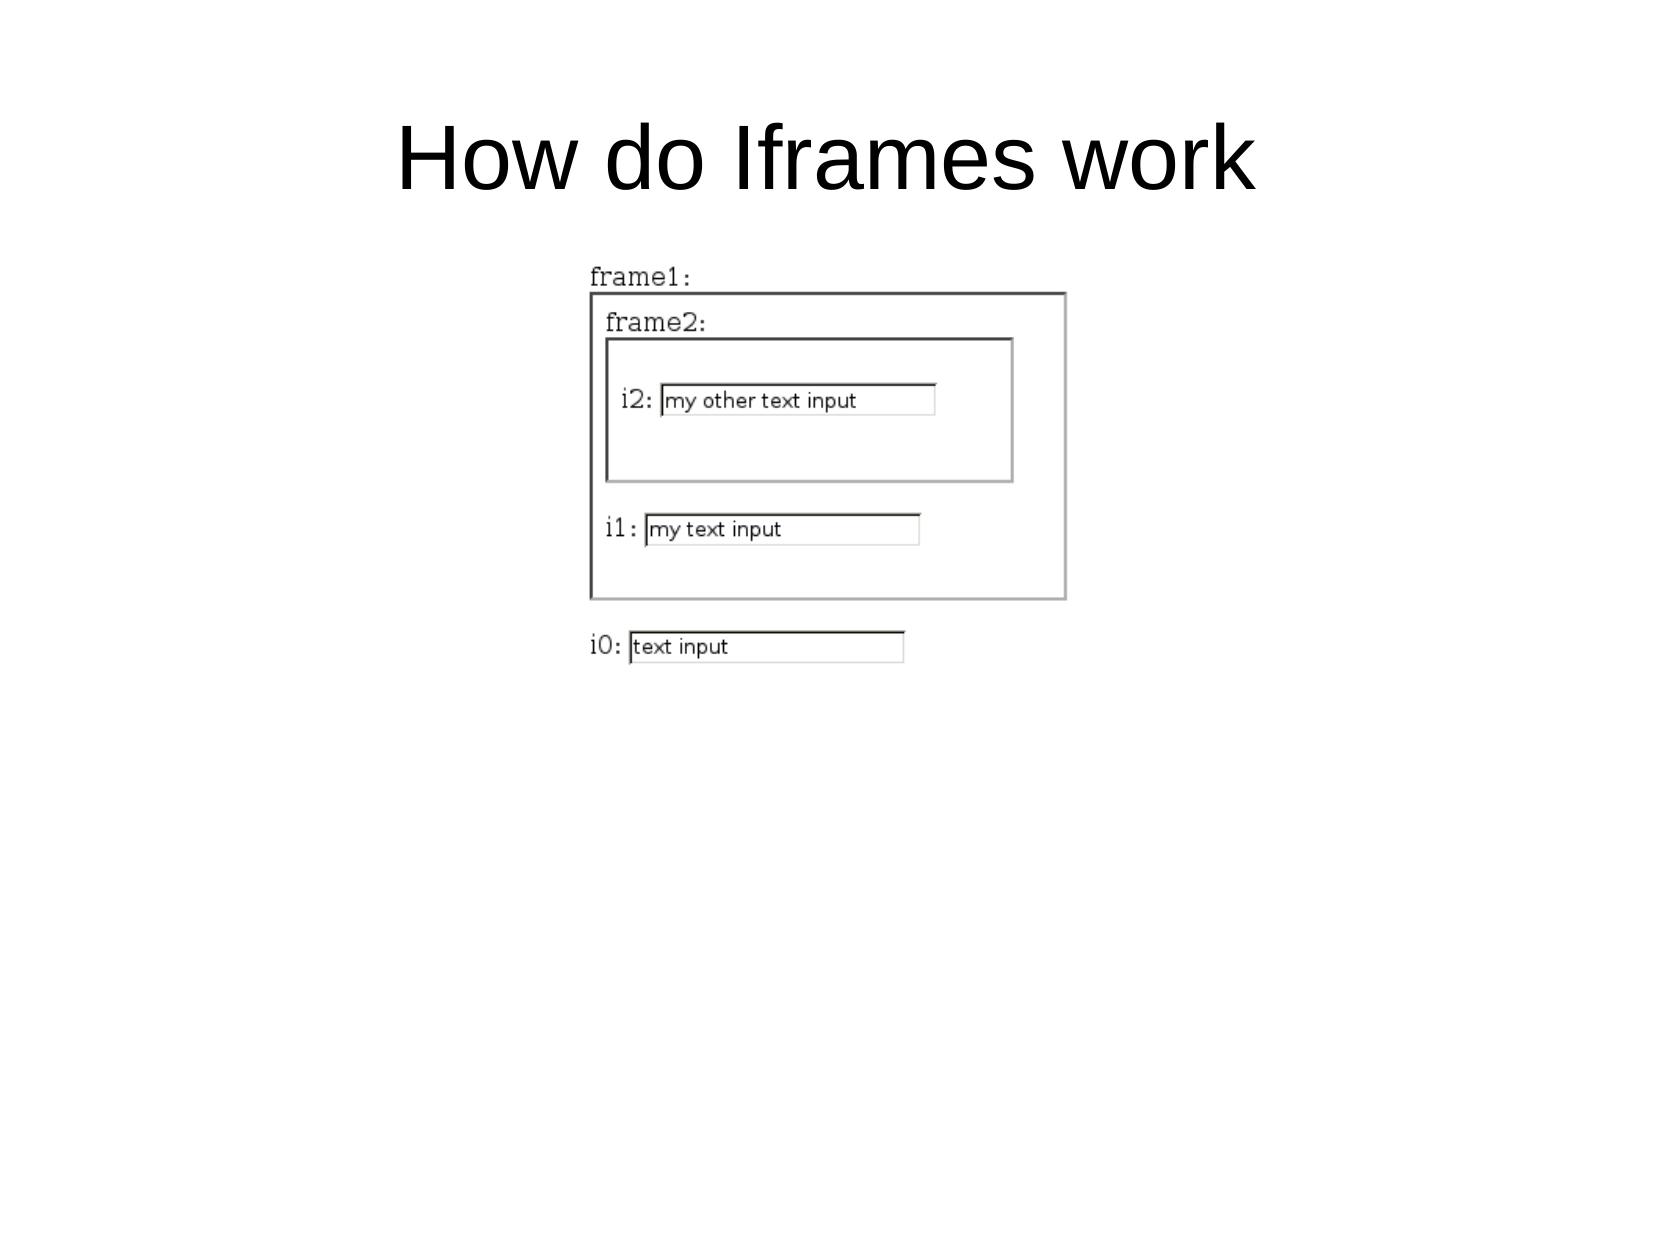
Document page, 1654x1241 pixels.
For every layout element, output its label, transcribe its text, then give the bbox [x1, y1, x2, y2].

picture [579, 252, 1072, 676]
text_box How do Iframes work [82, 49, 1571, 257]
